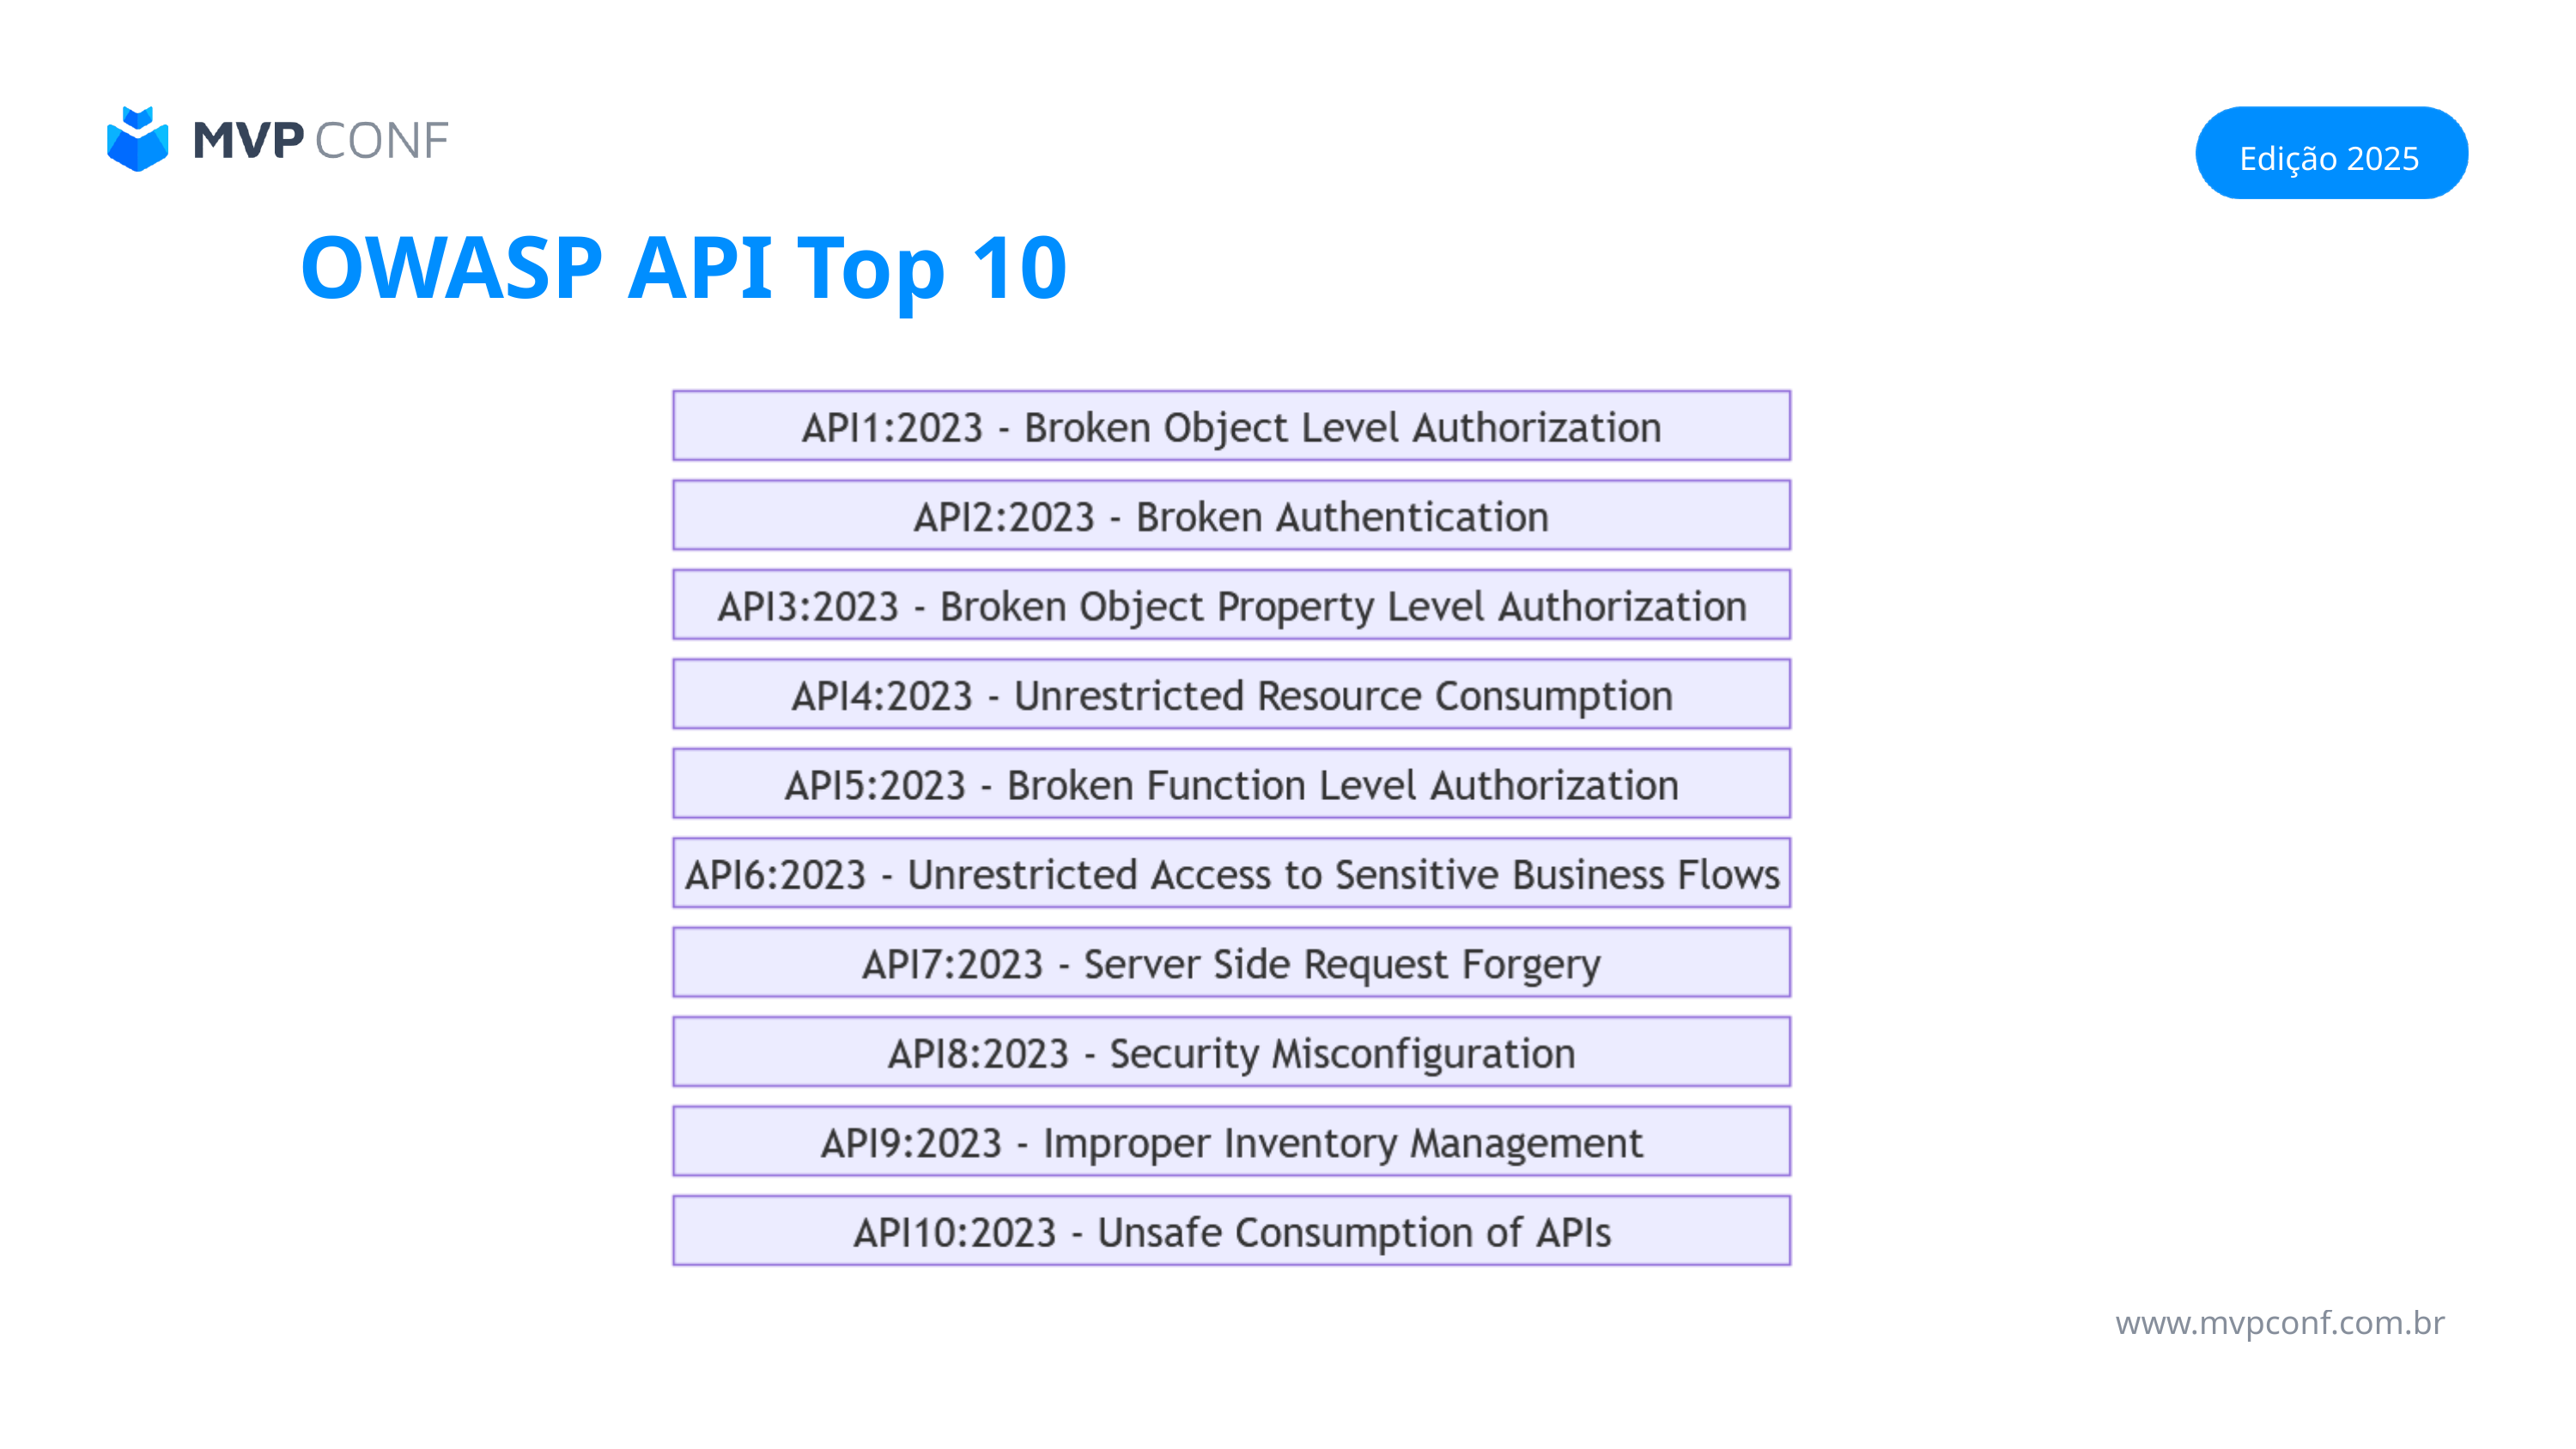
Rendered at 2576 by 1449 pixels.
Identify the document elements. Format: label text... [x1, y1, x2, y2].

text_box OWASP API Top 10 [298, 220, 2239, 446]
picture [2196, 106, 2469, 199]
picture [622, 360, 1841, 1294]
text_box www.mvpconf.com.br [2115, 1293, 2473, 1342]
picture [106, 106, 448, 172]
